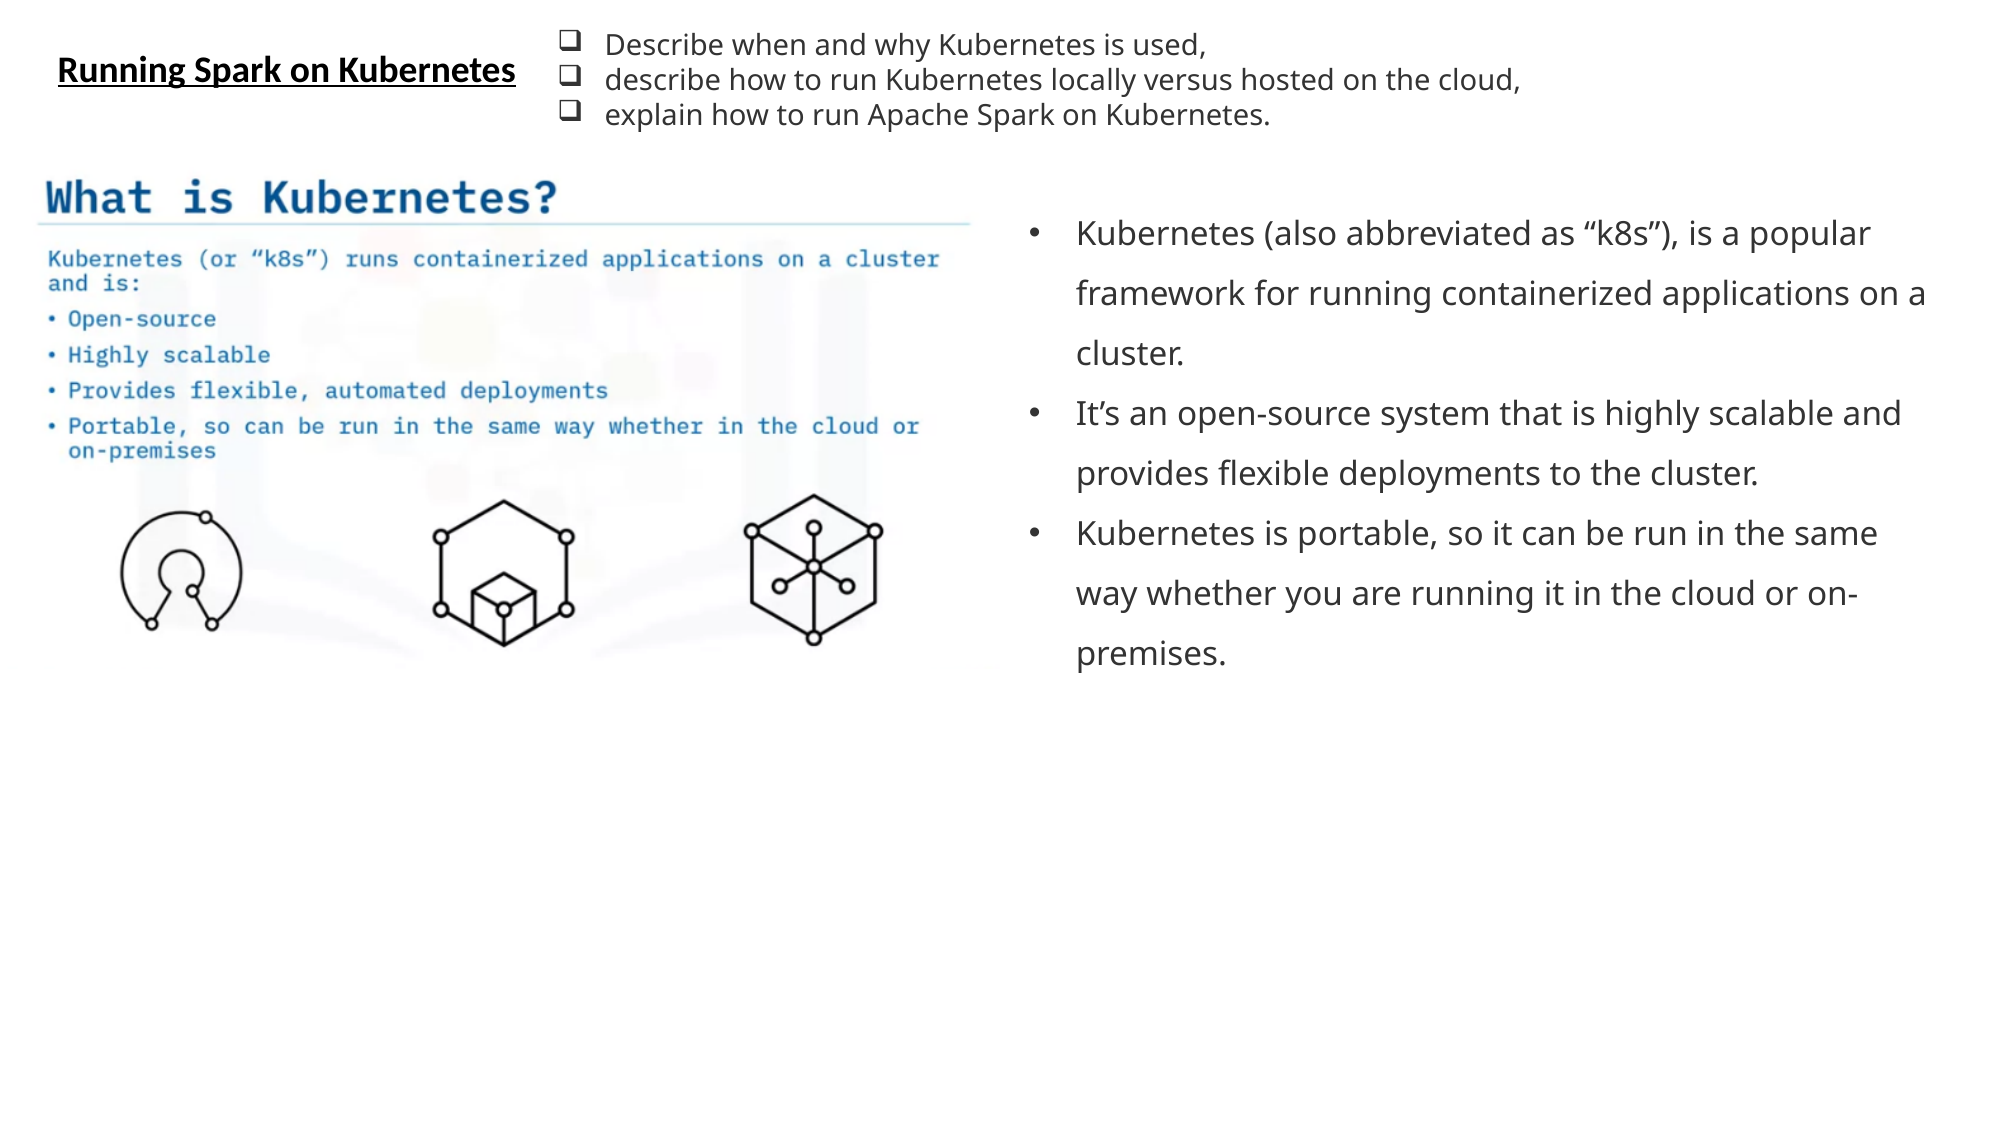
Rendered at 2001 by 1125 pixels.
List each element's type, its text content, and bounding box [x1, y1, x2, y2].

text_box Running Spark on Kubernetes [42, 37, 542, 98]
text_box Describe when and why Kubernetes is used, describe how to run Kubernetes locally versus hosted on the cloud, explain how to run Apache Spark on Kubernetes. [542, 19, 1733, 139]
text_box Kubernetes (also abbreviated as “k8s”), is a popular framework for running containerized applications on a cluster. It’s an open-source system that is highly scalable and provides flexible deployments to the cluster. Kubernetes is portable, so it can be run in the same way whether you are running it in the cloud or on-premises. [1014, 185, 2000, 679]
picture [0, 158, 1000, 669]
